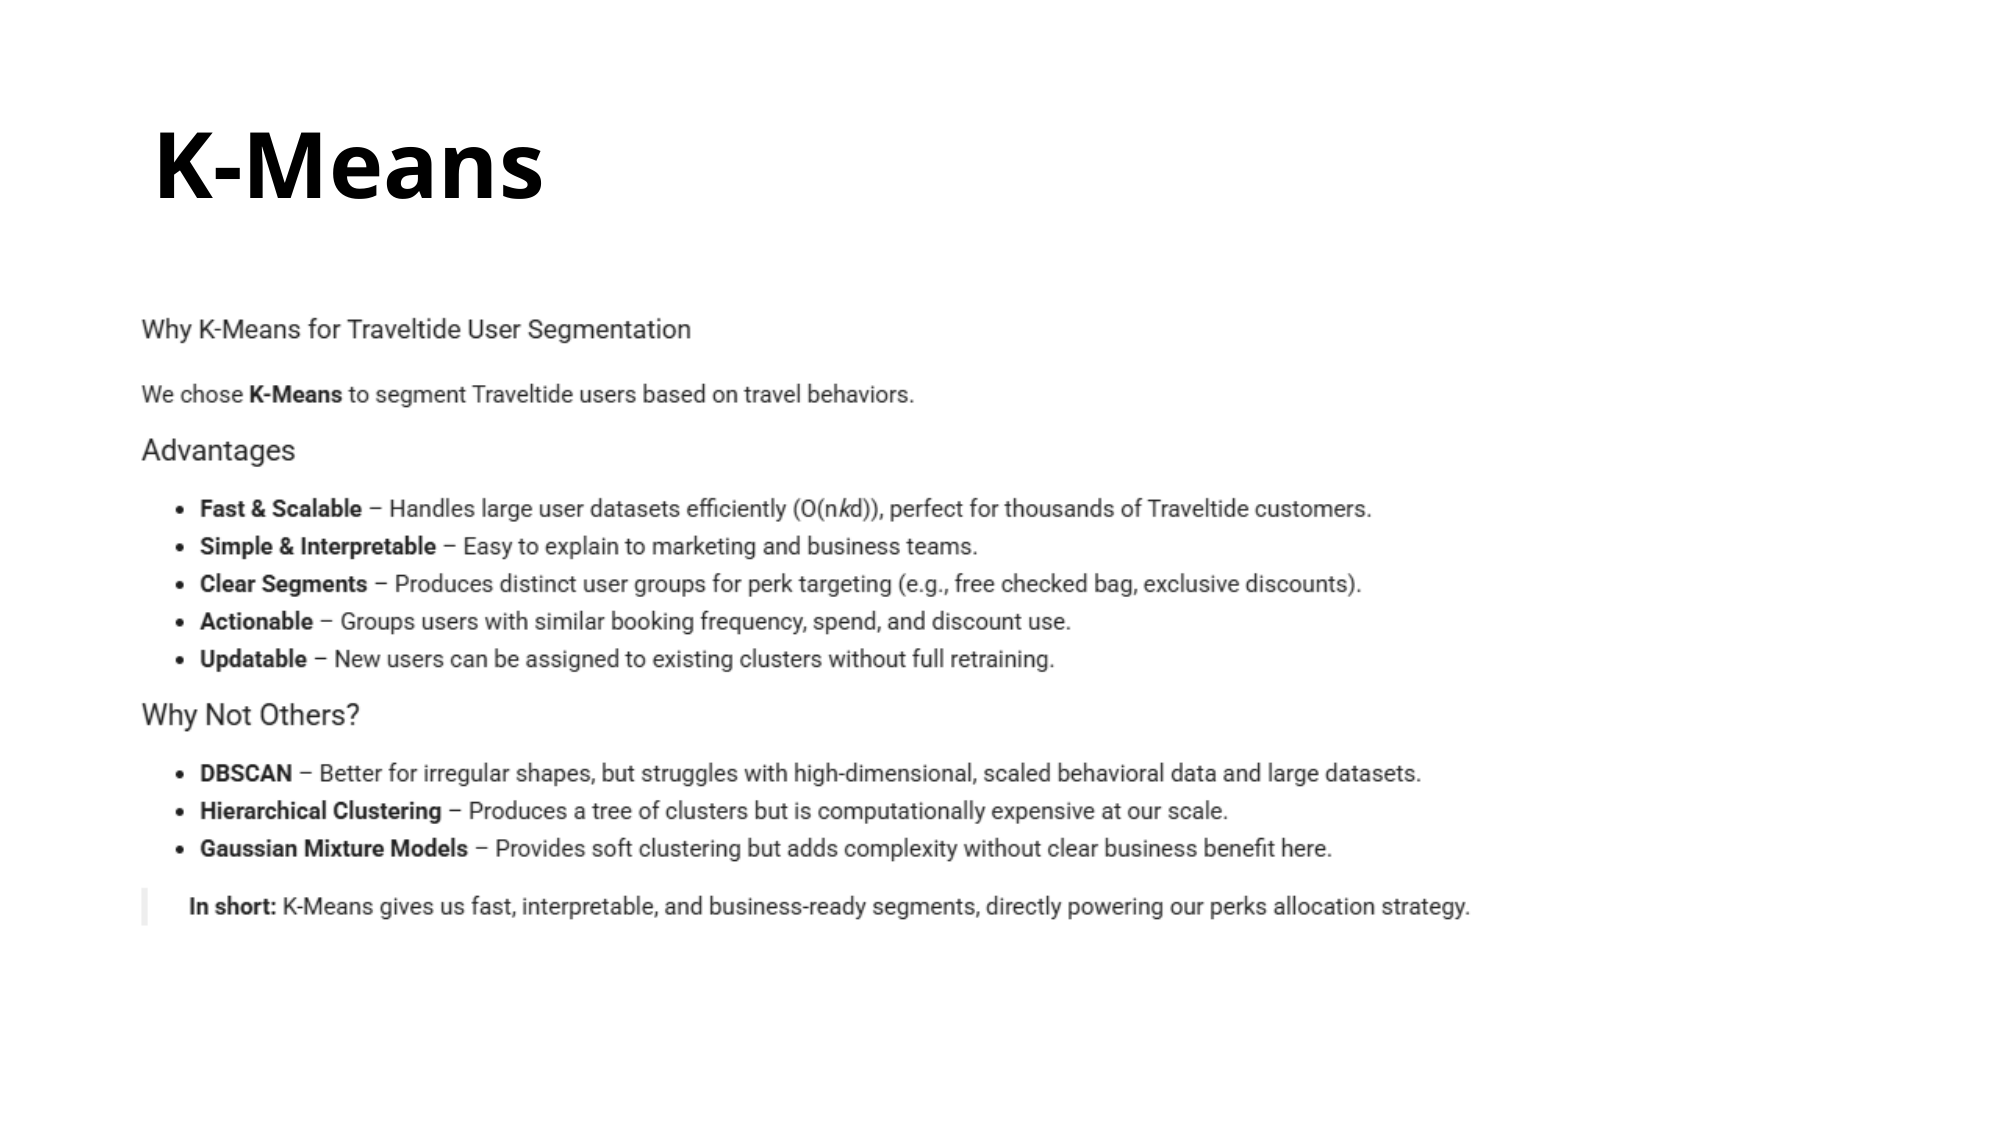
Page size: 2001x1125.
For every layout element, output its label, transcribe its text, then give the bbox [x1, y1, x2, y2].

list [137, 312, 1491, 943]
title K-Means [137, 59, 1863, 278]
